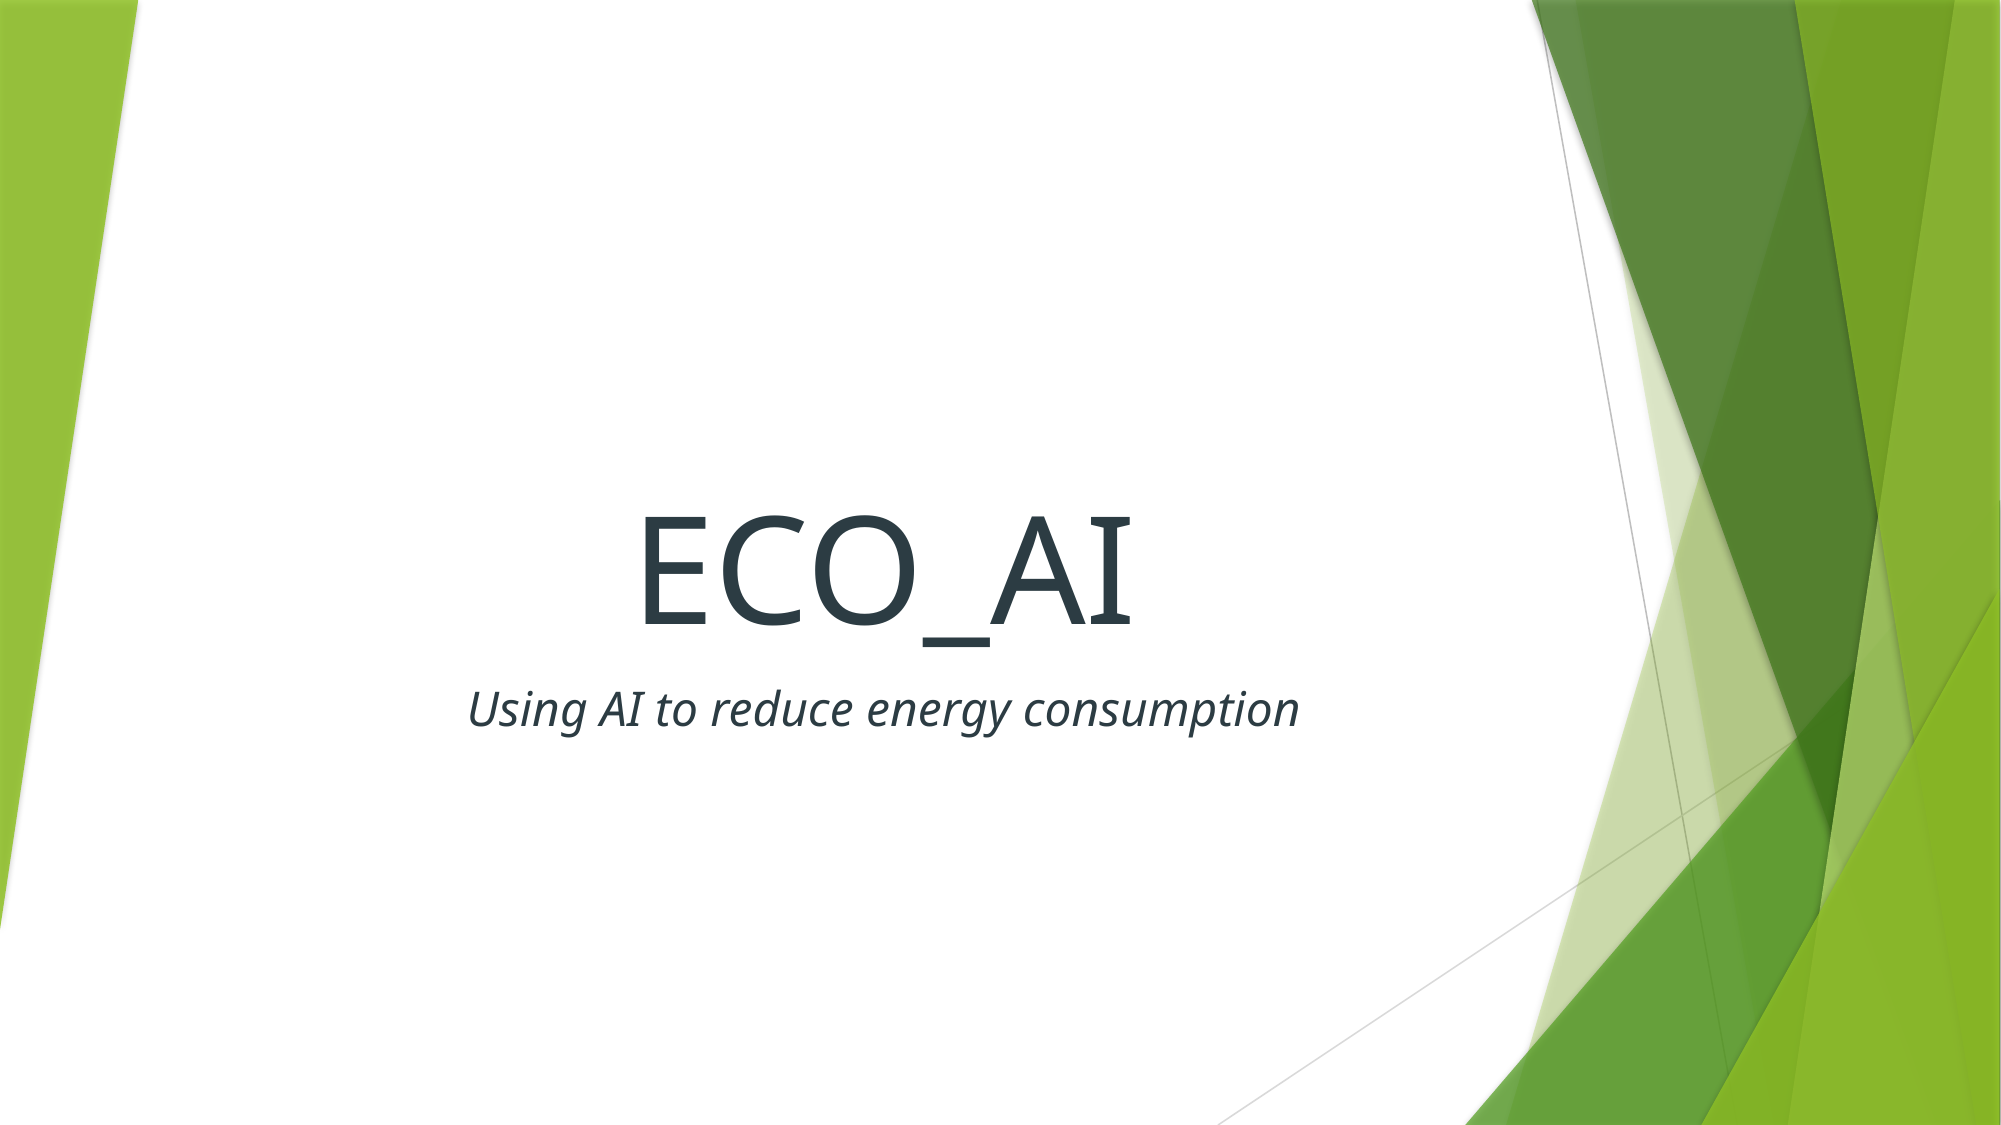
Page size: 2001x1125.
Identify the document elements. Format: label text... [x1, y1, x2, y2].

title ECO_AI [247, 394, 1522, 664]
subtitle Using AI to reduce energy consumption [247, 664, 1522, 845]
